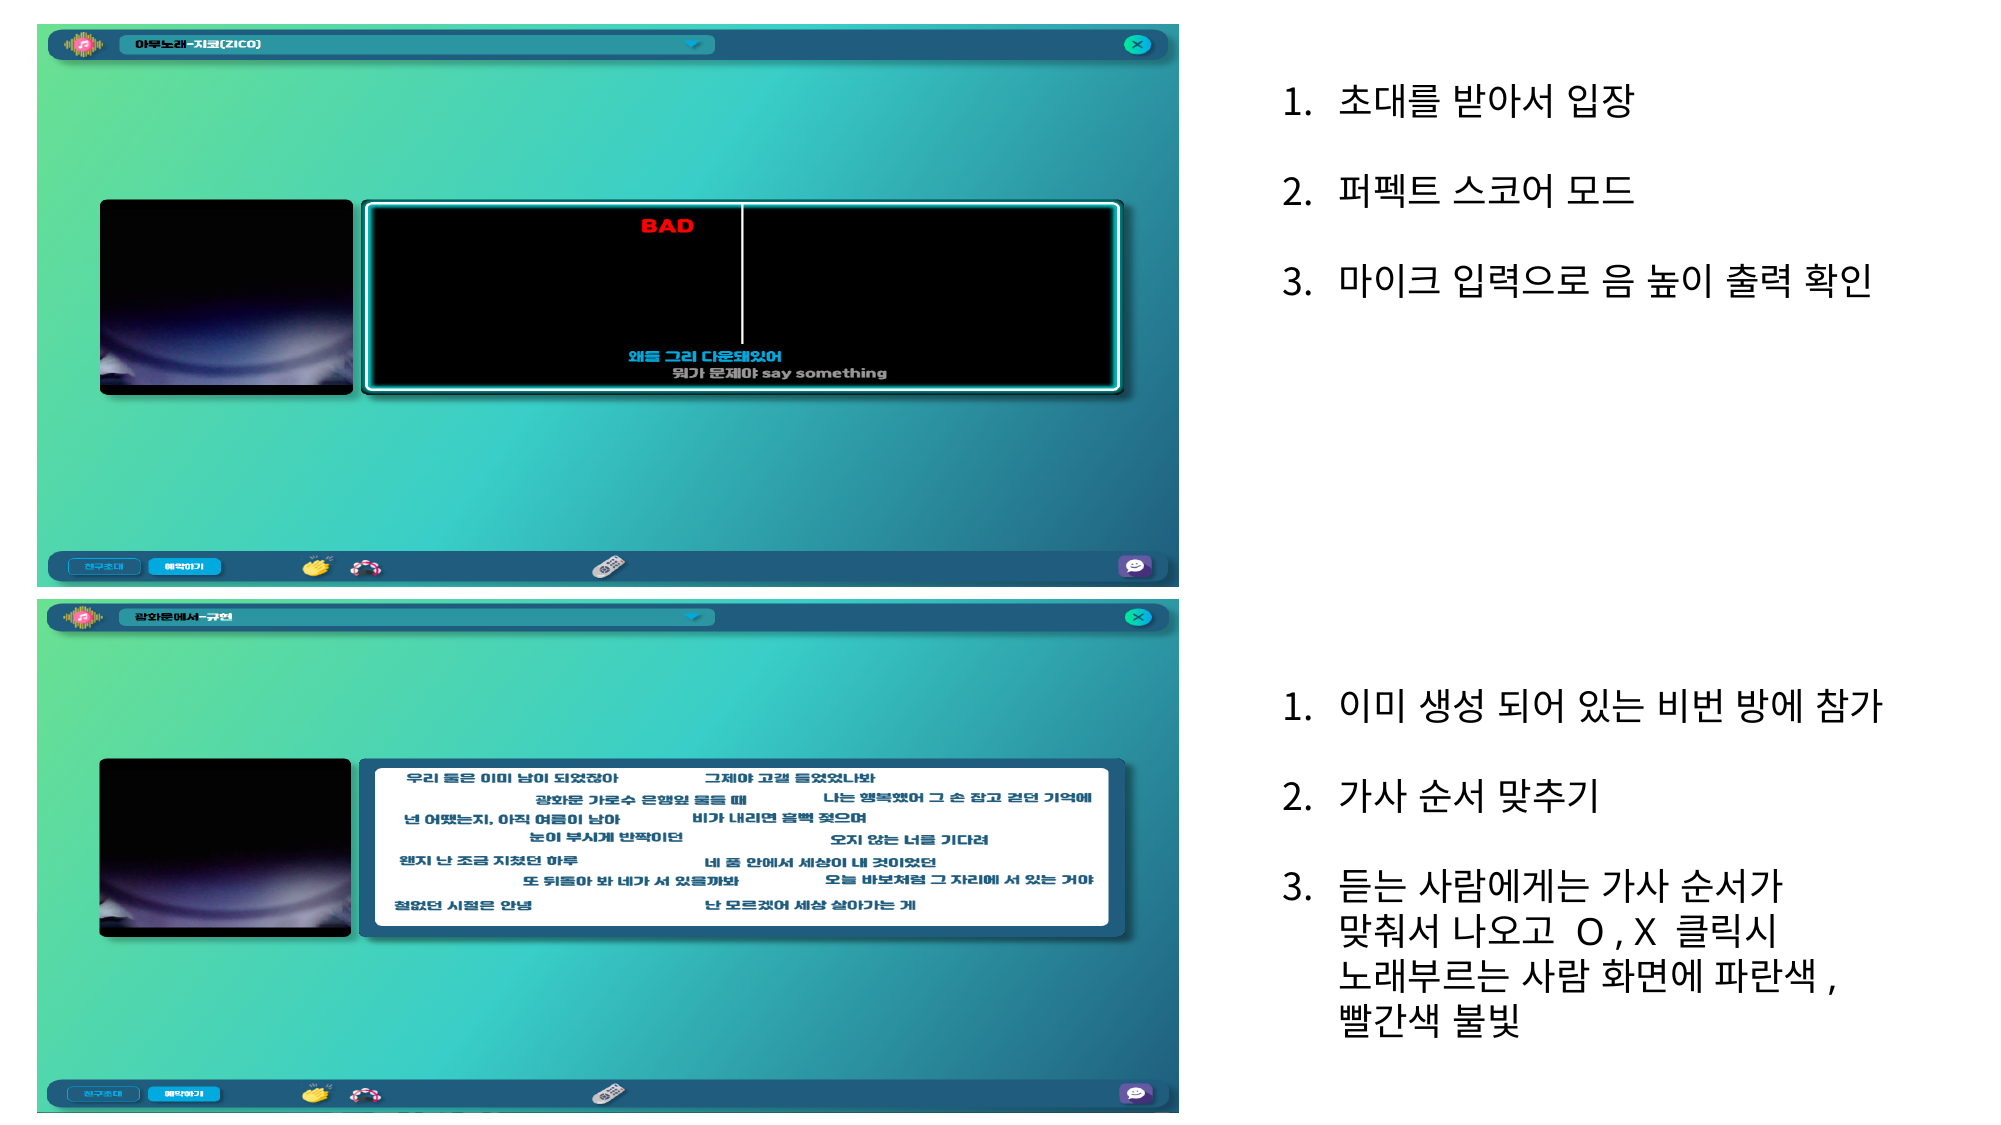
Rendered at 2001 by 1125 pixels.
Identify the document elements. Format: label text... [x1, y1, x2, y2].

text_box 초대를 받아서 입장 퍼펙트 스코어 모드 마이크 입력으로 음 높이 출력 확인 [1267, 70, 1910, 355]
picture [37, 599, 1179, 1113]
text_box 이미 생성 되어 있는 비번 방에 참가 가사 순서 맞추기 듣는 사람에게는 가사 순서가 맞춰서 나오고 O , X 클릭시 노래부르는 사람 화면에 파란색, 빨간색 불빛 [1267, 630, 1910, 1125]
picture [37, 24, 1179, 587]
